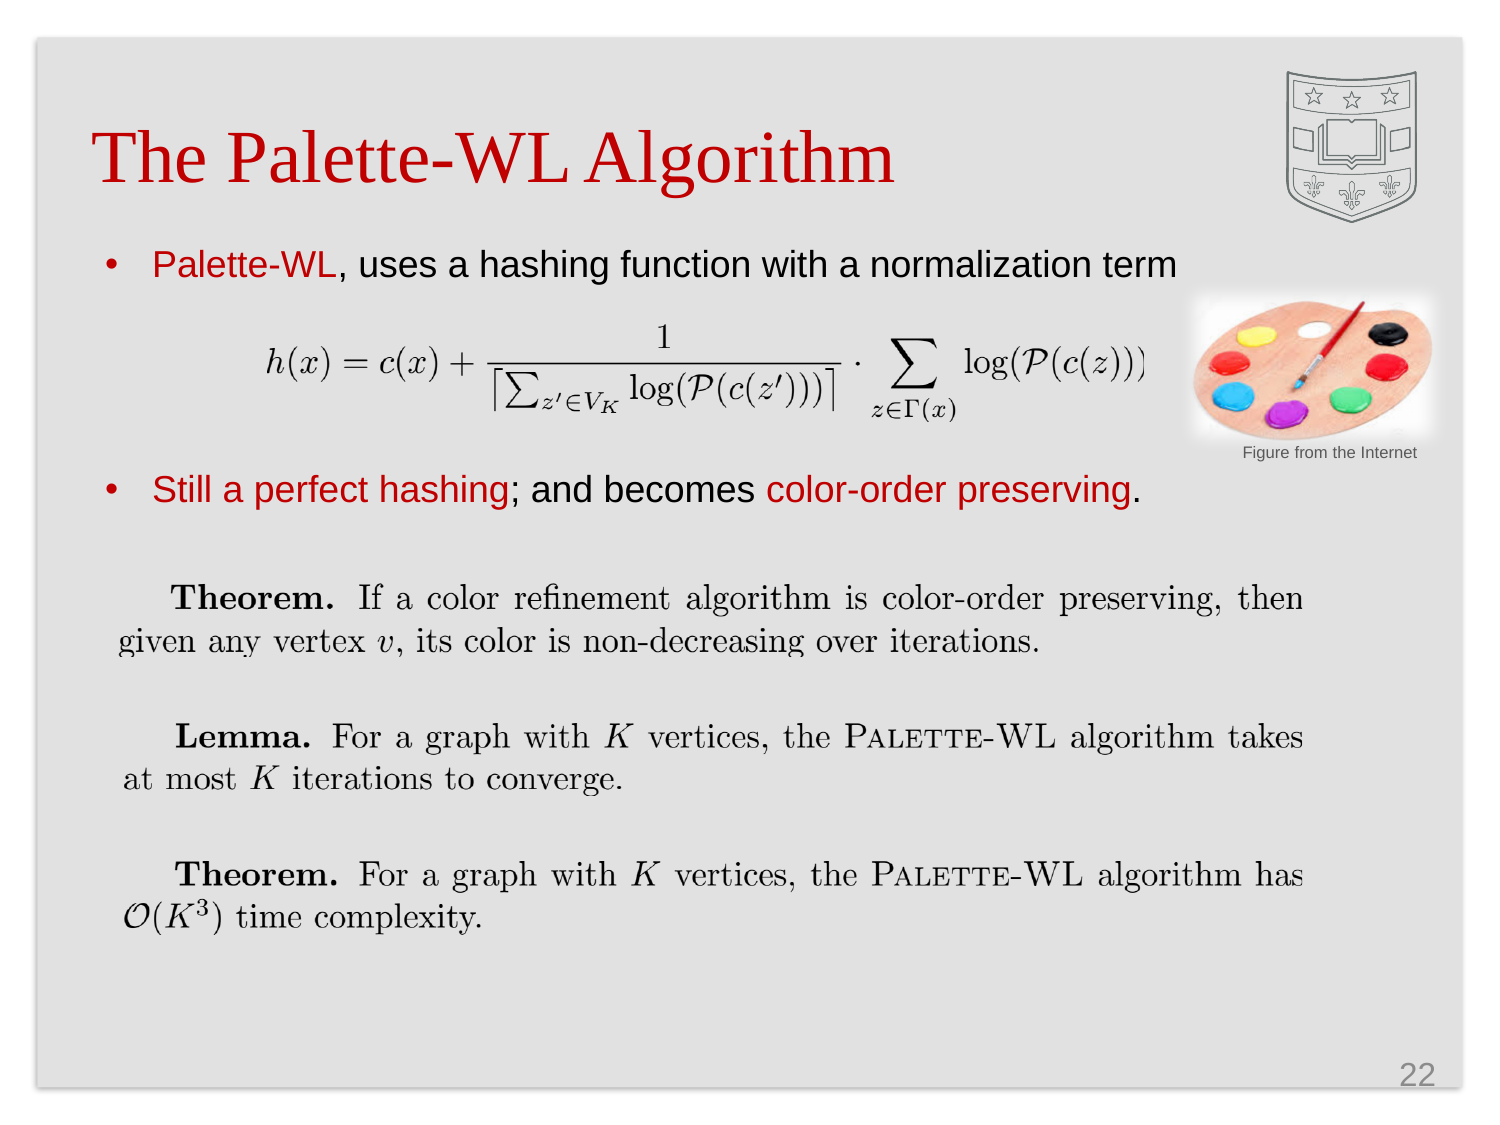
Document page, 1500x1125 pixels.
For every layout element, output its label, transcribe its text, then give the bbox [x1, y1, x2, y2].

title The Palette-WL Algorithm [76, 71, 1264, 233]
text_box Palette-WL, uses a hashing function with a normalization term Still a perfect hashing; and becomes color-order preserving. [90, 233, 1321, 563]
picture [1286, 71, 1417, 223]
slide_number 22 [1113, 1042, 1452, 1103]
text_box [117, 583, 1303, 935]
picture [1176, 277, 1451, 455]
text_box Figure from the Internet [1227, 463, 1433, 469]
picture [266, 324, 1145, 422]
